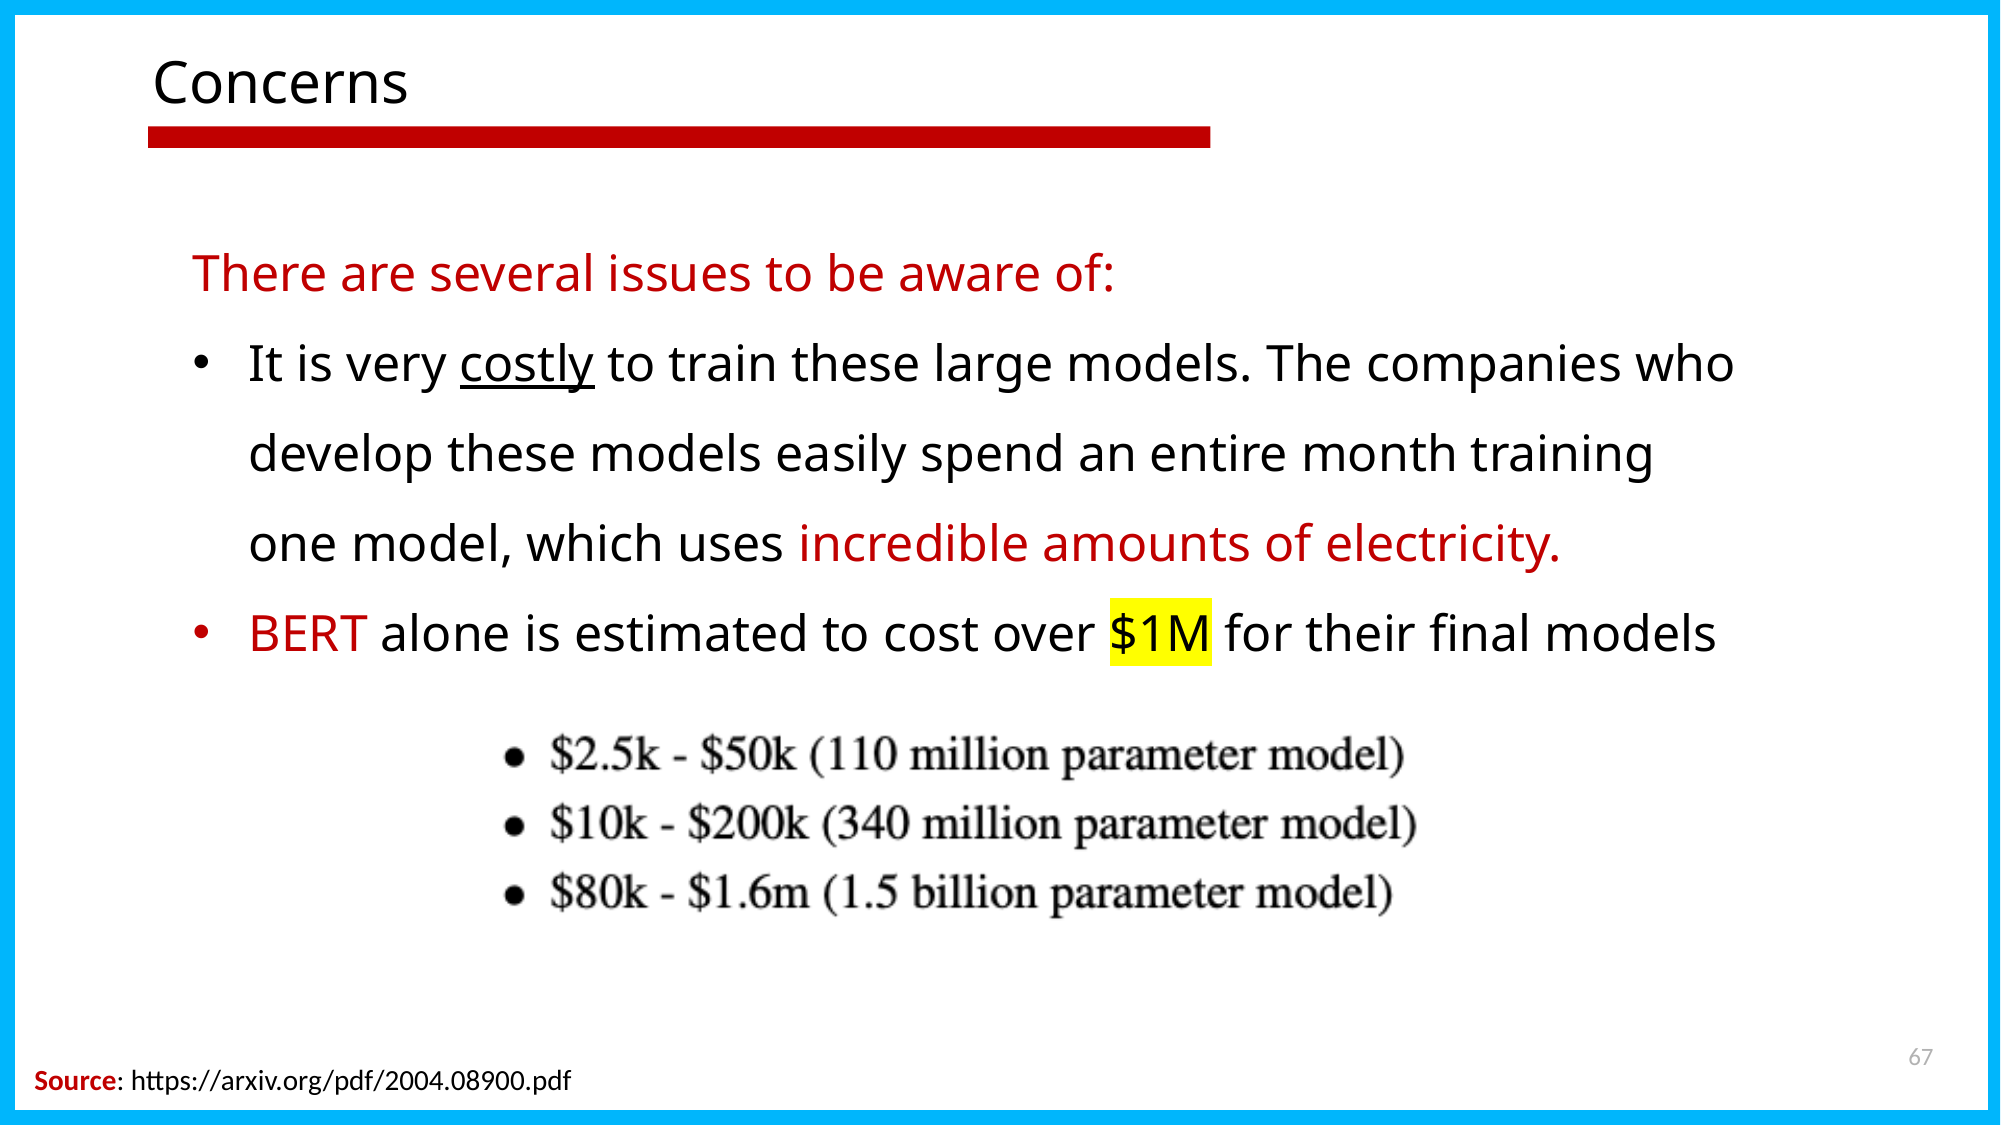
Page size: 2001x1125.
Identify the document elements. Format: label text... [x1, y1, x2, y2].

picture [483, 721, 1450, 925]
text_box There are several issues to be aware of: It is very costly to train these large models. The companies who develop these models easily spend an entire month training one model, which uses incredible amounts of electricity. BERT alone is estimated to cost over $1M for their final models [177, 204, 1756, 669]
slide_number 67 [1498, 1025, 1949, 1086]
text_box Source: https://arxiv.org/pdf/2004.08900.pdf [19, 1054, 588, 1105]
title Concerns [137, 45, 1586, 148]
